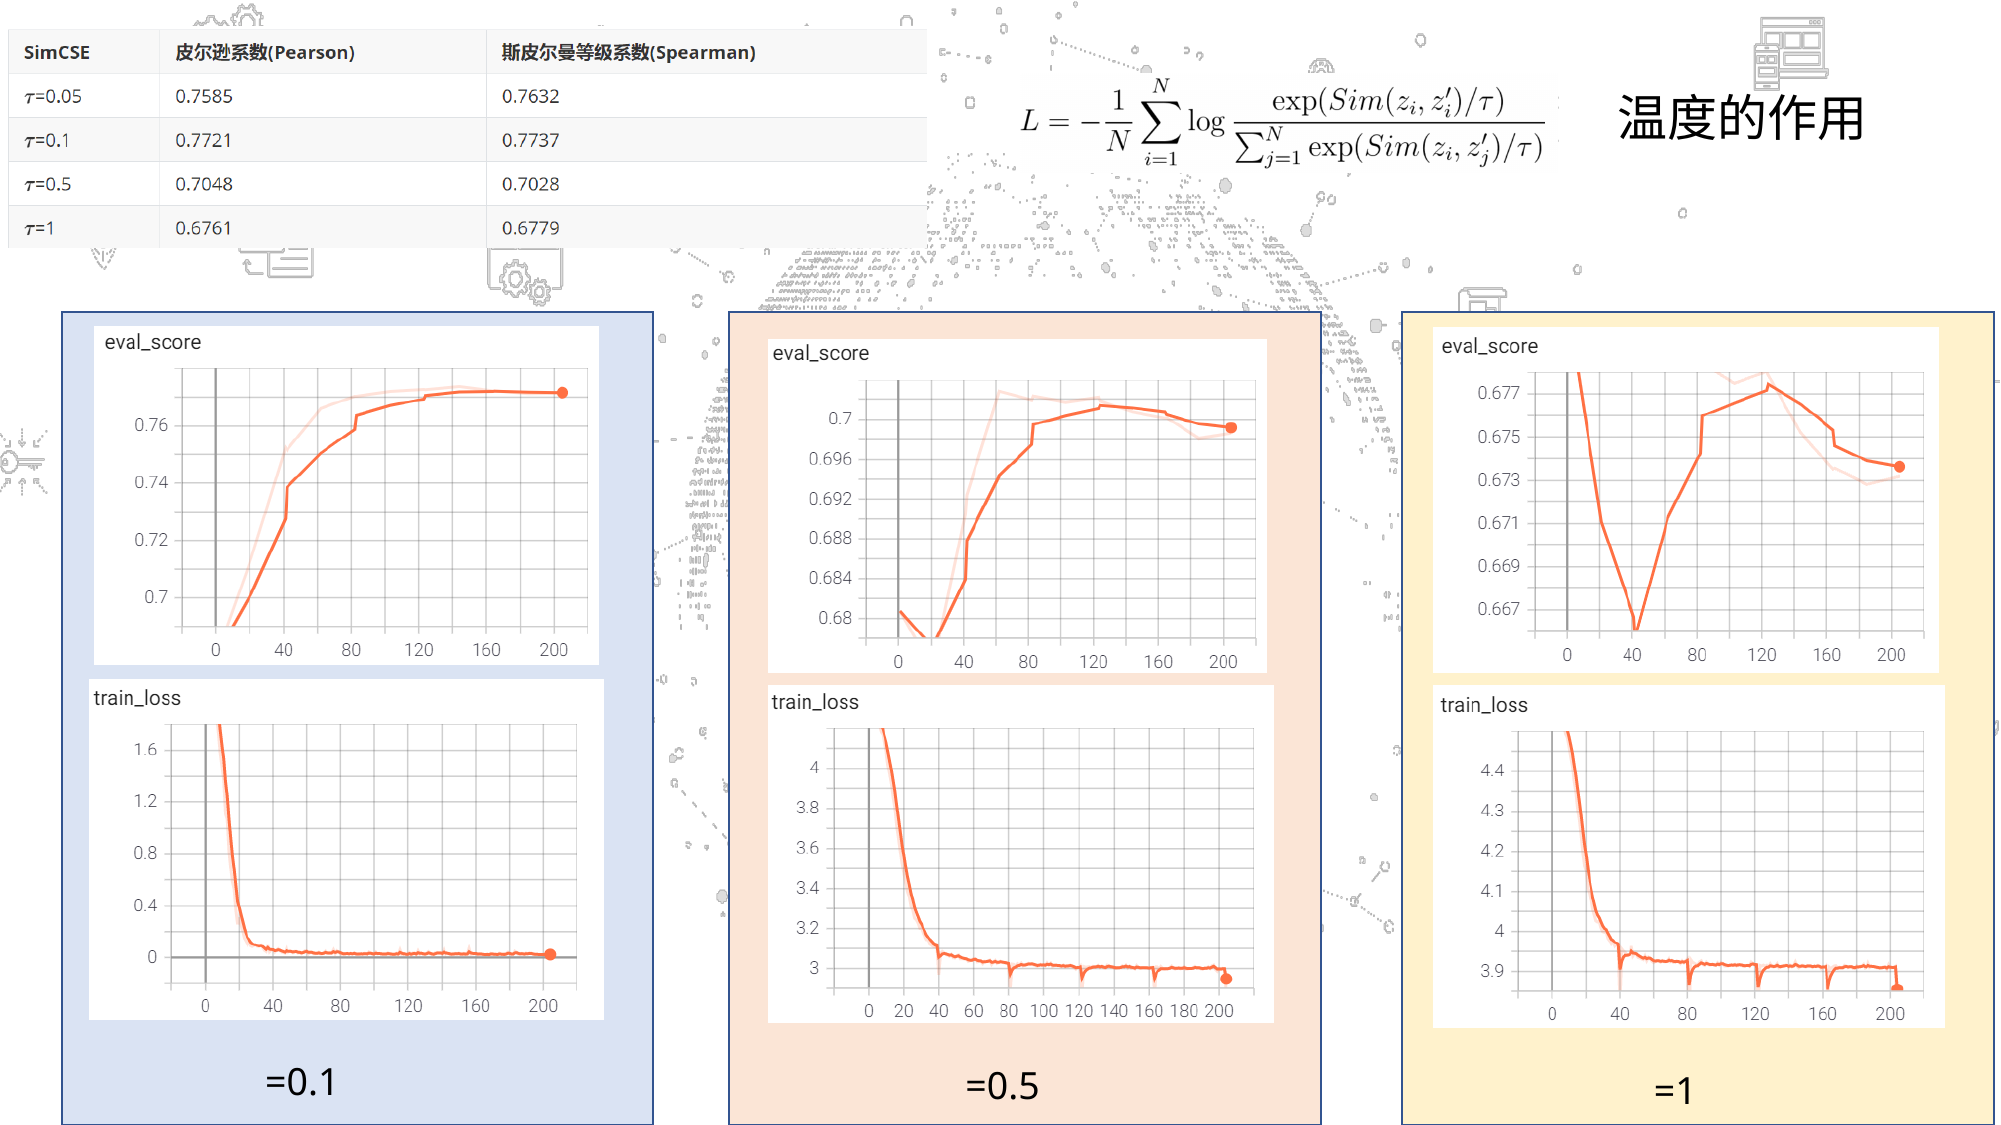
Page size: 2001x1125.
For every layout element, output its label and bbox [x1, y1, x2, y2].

text_box [728, 1121, 1322, 1125]
text_box [1401, 1121, 1995, 1125]
text_box [61, 1121, 654, 1125]
picture [0, 1, 2000, 1121]
